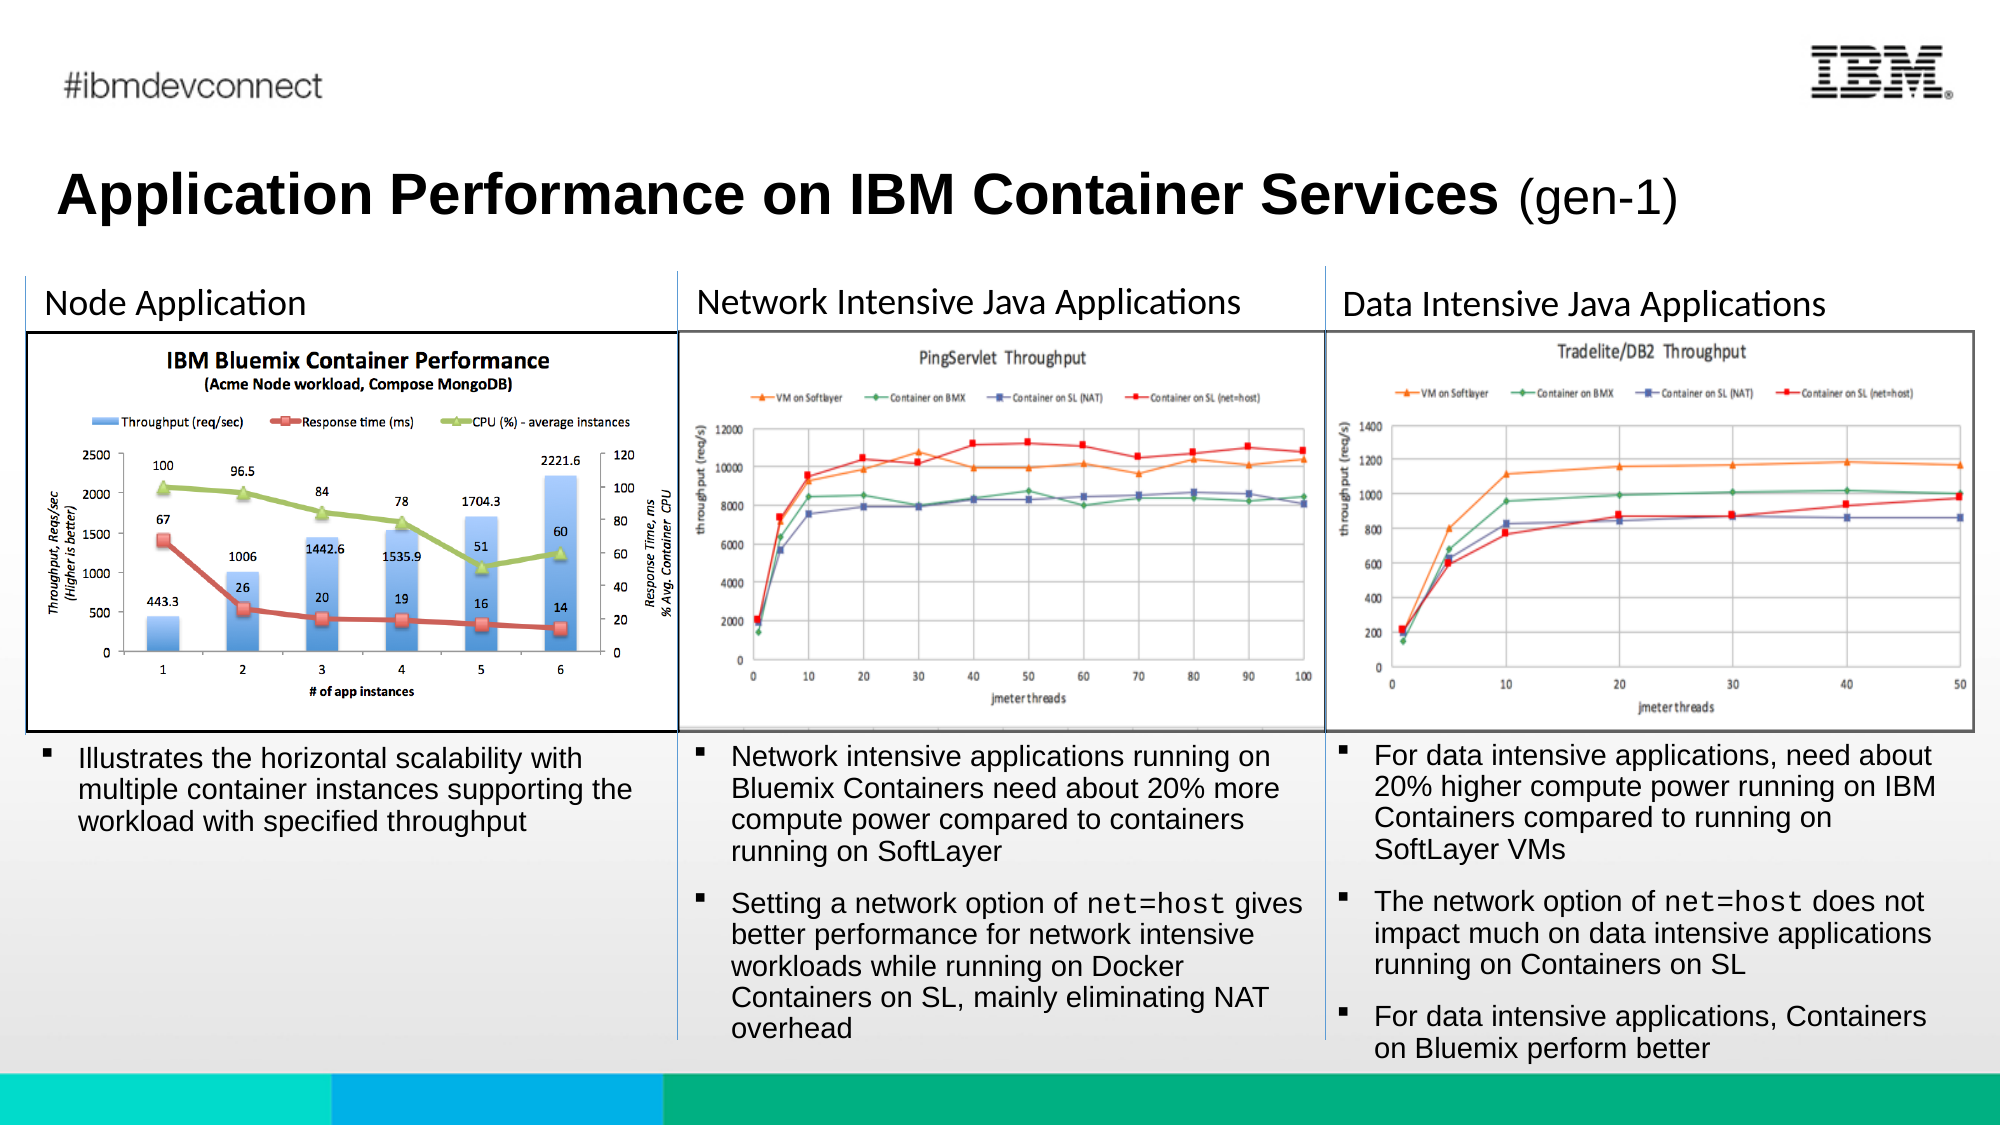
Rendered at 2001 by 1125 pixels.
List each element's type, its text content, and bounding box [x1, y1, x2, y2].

text_box For data intensive applications, need about 20% higher compute power running on IBM Containers compared to running on SoftLayer VMs The network option of net=host does not impact much on data intensive applications running on Containers on SL For data intensive applications, Containers on Bluemix perform better [1326, 733, 1975, 963]
text_box Network intensive applications running on Bluemix Containers need about 20% more compute power compared to containers running on SoftLayer Setting a network option of net=host gives better performance for network intensive workloads while running on Docker Containers on SL, mainly eliminating NAT overhead [678, 734, 1325, 964]
picture [0, 0, 2000, 1125]
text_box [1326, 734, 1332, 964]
text_box Network Intensive Java Applications [681, 269, 1266, 330]
text_box Node Application [29, 270, 323, 331]
text_box Data Intensive Java Applications [1327, 271, 1842, 330]
text_box Illustrates the horizontal scalability with multiple container instances supporting the workload with specified throughput [25, 735, 677, 966]
title Application Performance on IBM Container Services (gen-1) [41, 121, 1953, 270]
